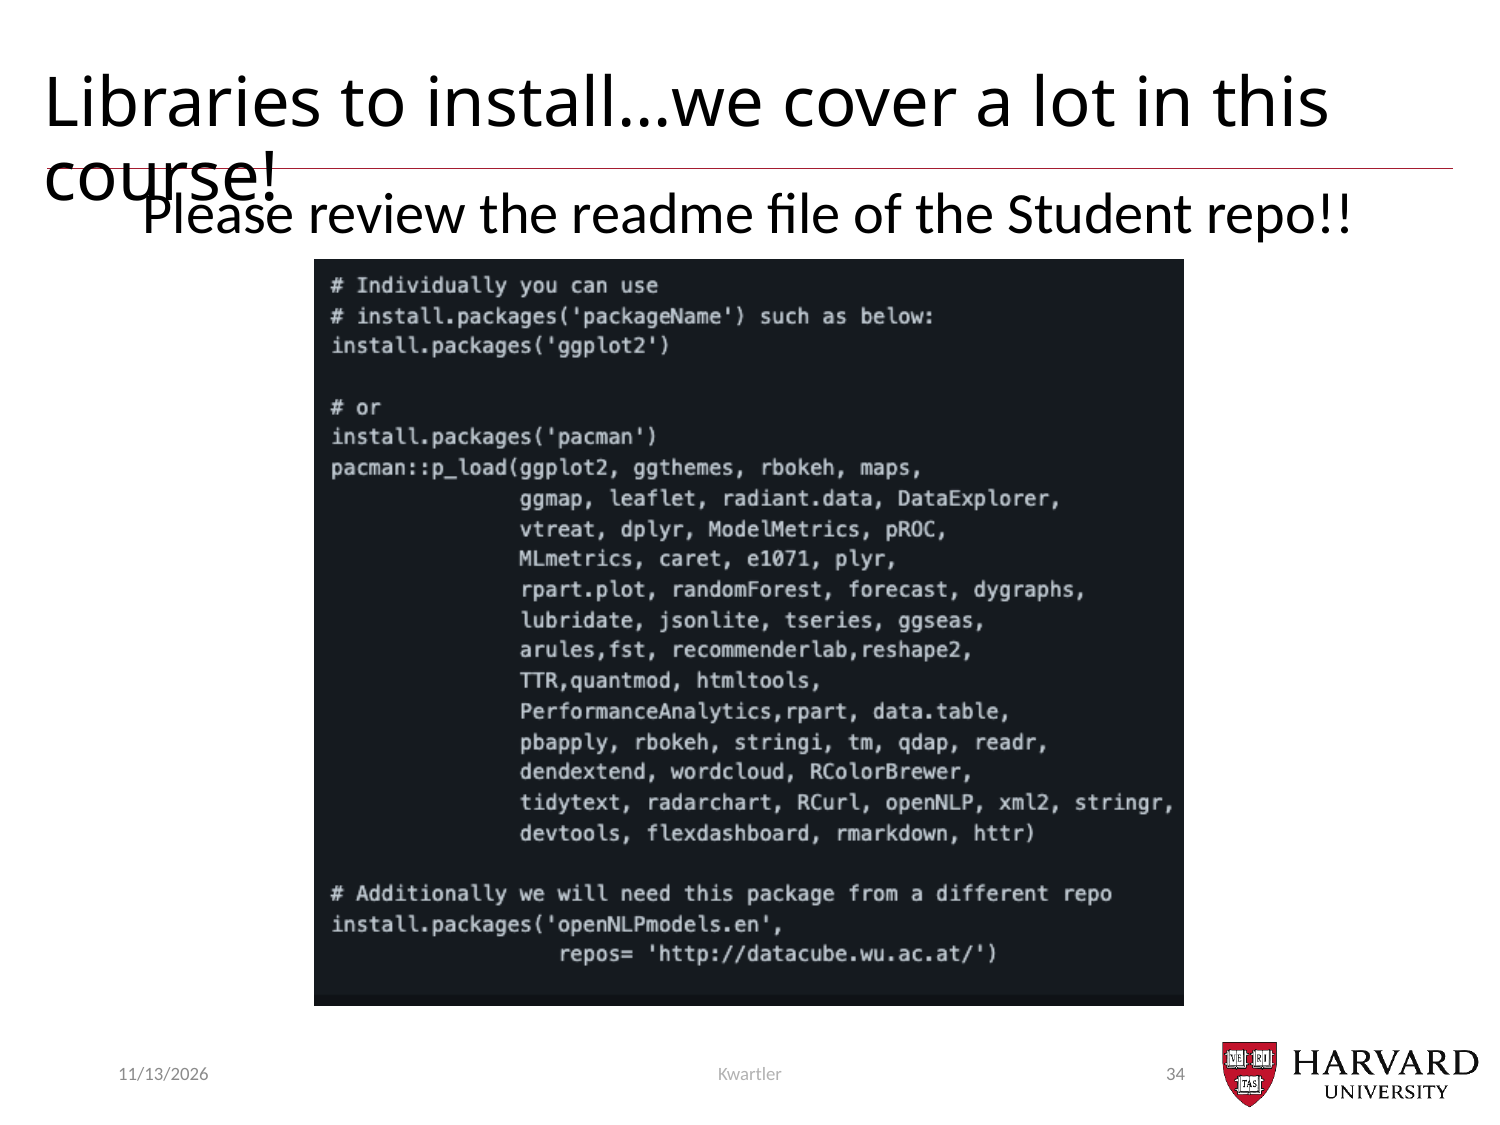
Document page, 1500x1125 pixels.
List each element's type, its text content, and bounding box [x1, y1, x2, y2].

title Libraries to install…we cover a lot in this course! [28, 59, 1500, 157]
slide_number 34 [1059, 1042, 1200, 1103]
footer Kwartler [496, 1042, 1004, 1103]
picture [314, 259, 1184, 1006]
picture [1200, 1024, 1500, 1125]
text_box Please review the readme file of the Student repo!! [128, 167, 1370, 252]
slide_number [103, 1042, 441, 1103]
